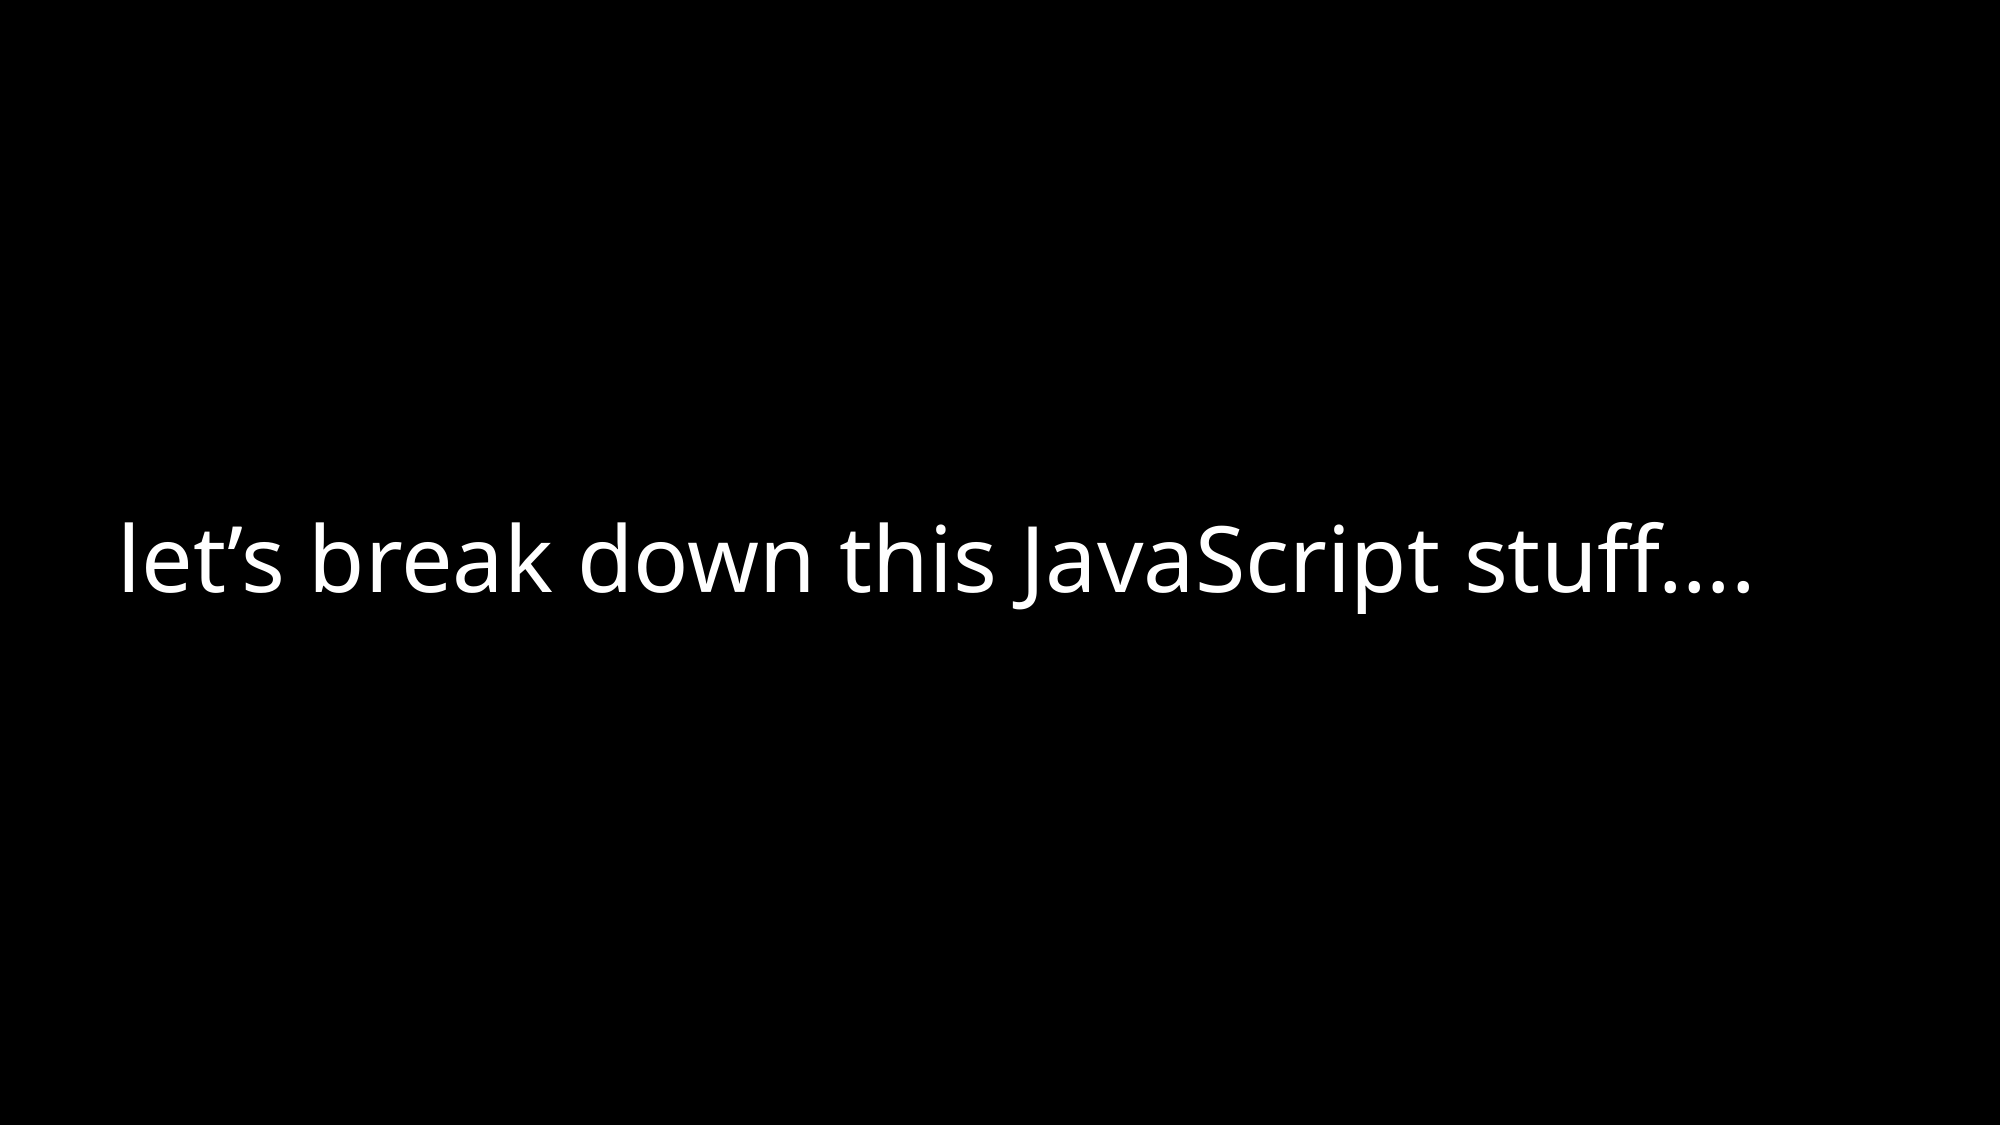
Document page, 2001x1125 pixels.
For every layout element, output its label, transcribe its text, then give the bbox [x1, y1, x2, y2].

title let’s break down this JavaScript stuff…. [102, 454, 1900, 672]
